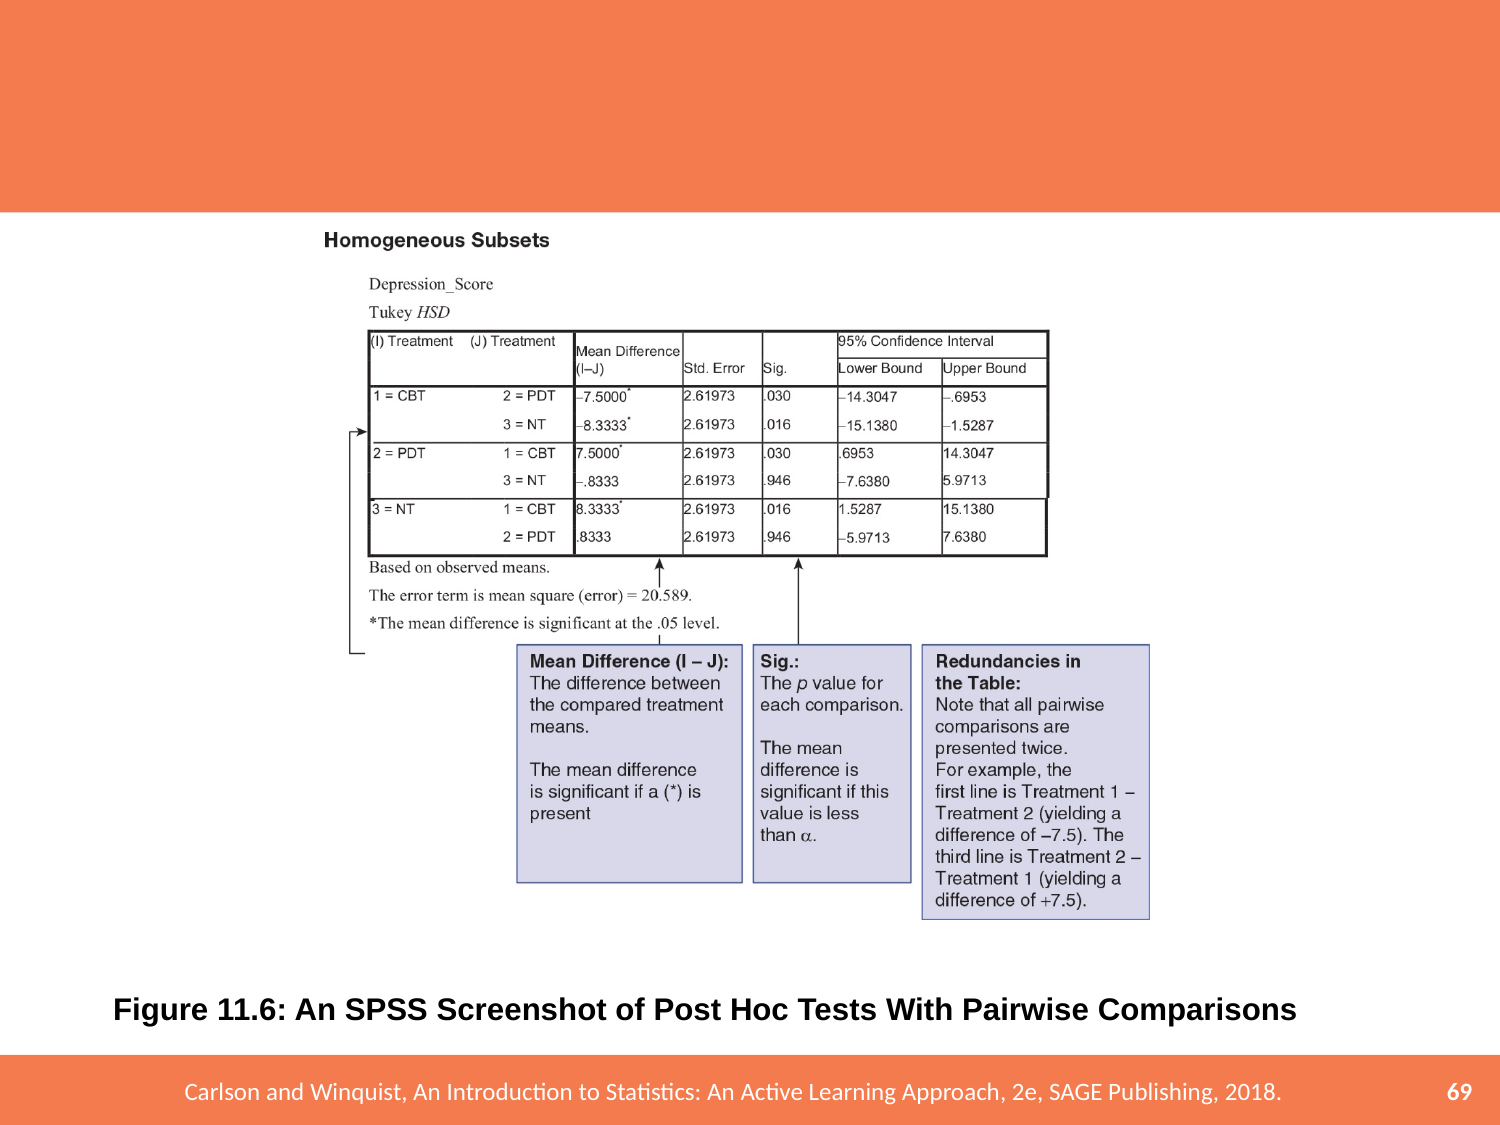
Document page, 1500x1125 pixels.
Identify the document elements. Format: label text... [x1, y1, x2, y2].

footer Carlson and Winquist, An Introduction to Statistics: An Active Learning Approach, 2e, SAGE Publishing, 2018. [150, 1060, 1325, 1121]
slide_number 69 [1387, 1060, 1488, 1120]
title Figure 11.6: An SPSS Screenshot of Post Hoc Tests With Pairwise Comparisons [91, 958, 1330, 1034]
picture [325, 232, 1150, 920]
